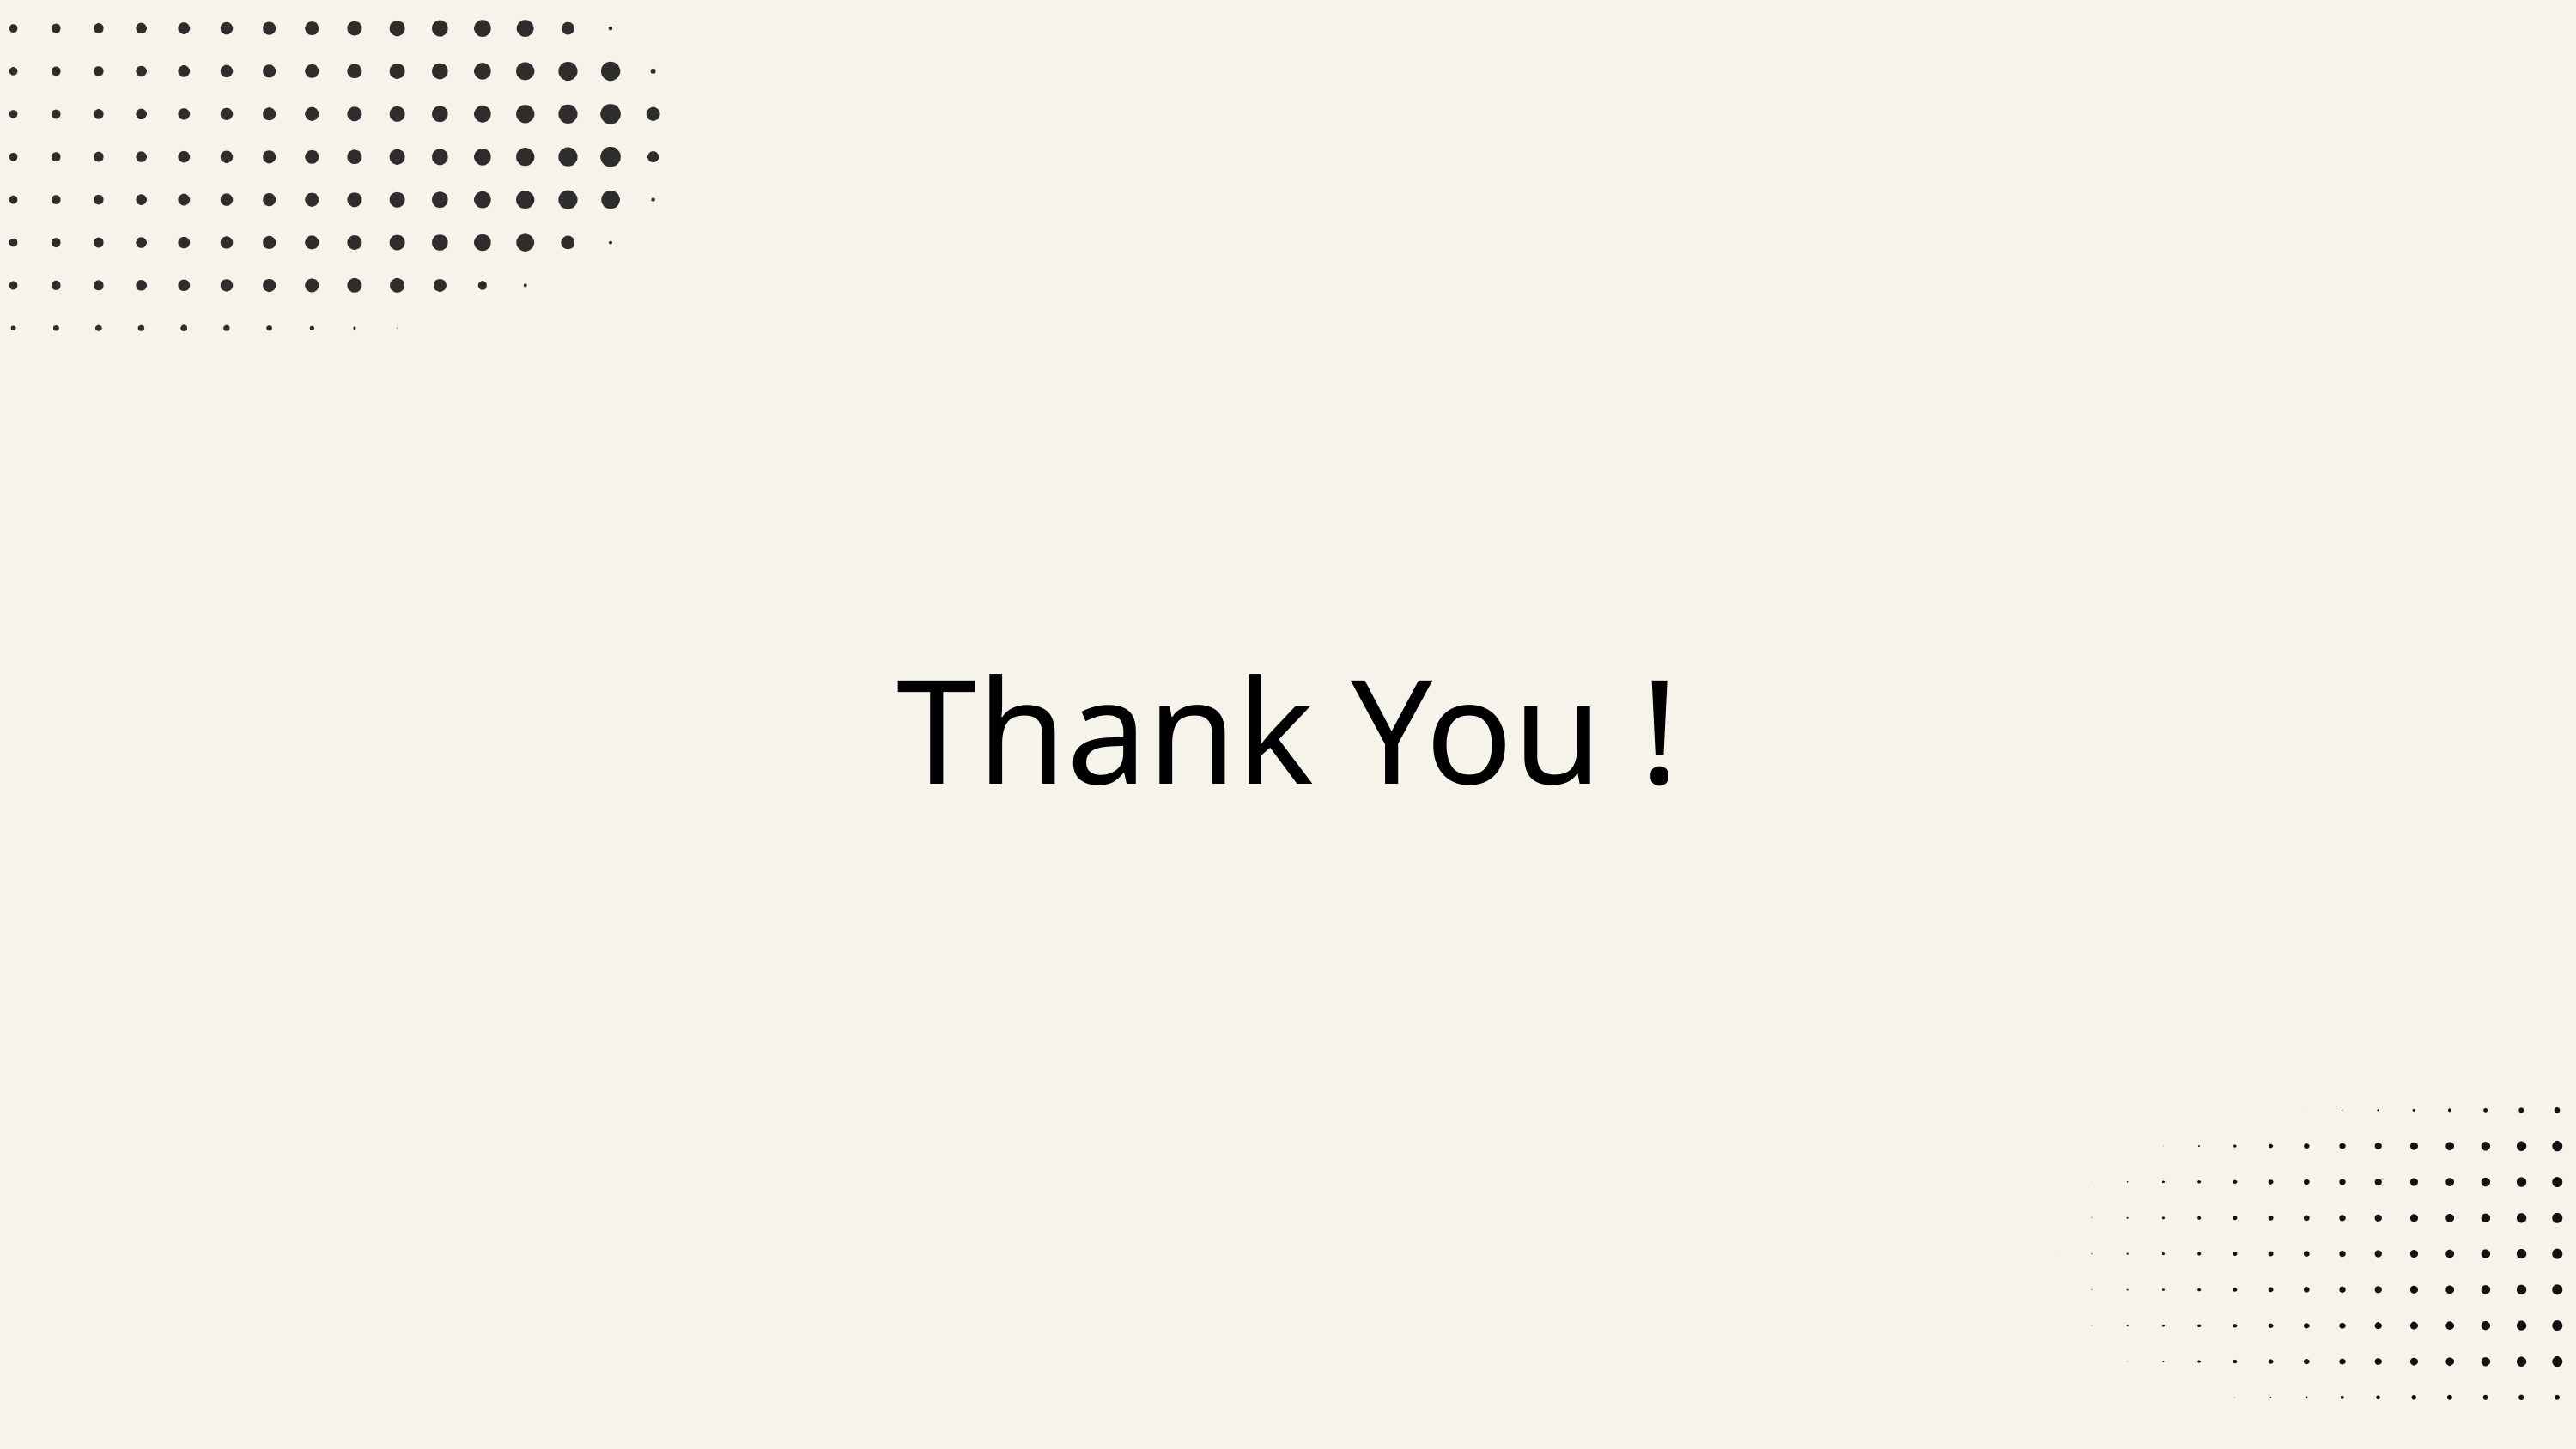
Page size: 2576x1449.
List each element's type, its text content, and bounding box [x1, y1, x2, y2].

text_box [2056, 1106, 2576, 1400]
text_box [0, 0, 660, 331]
text_box Thank You ! [839, 625, 1737, 814]
